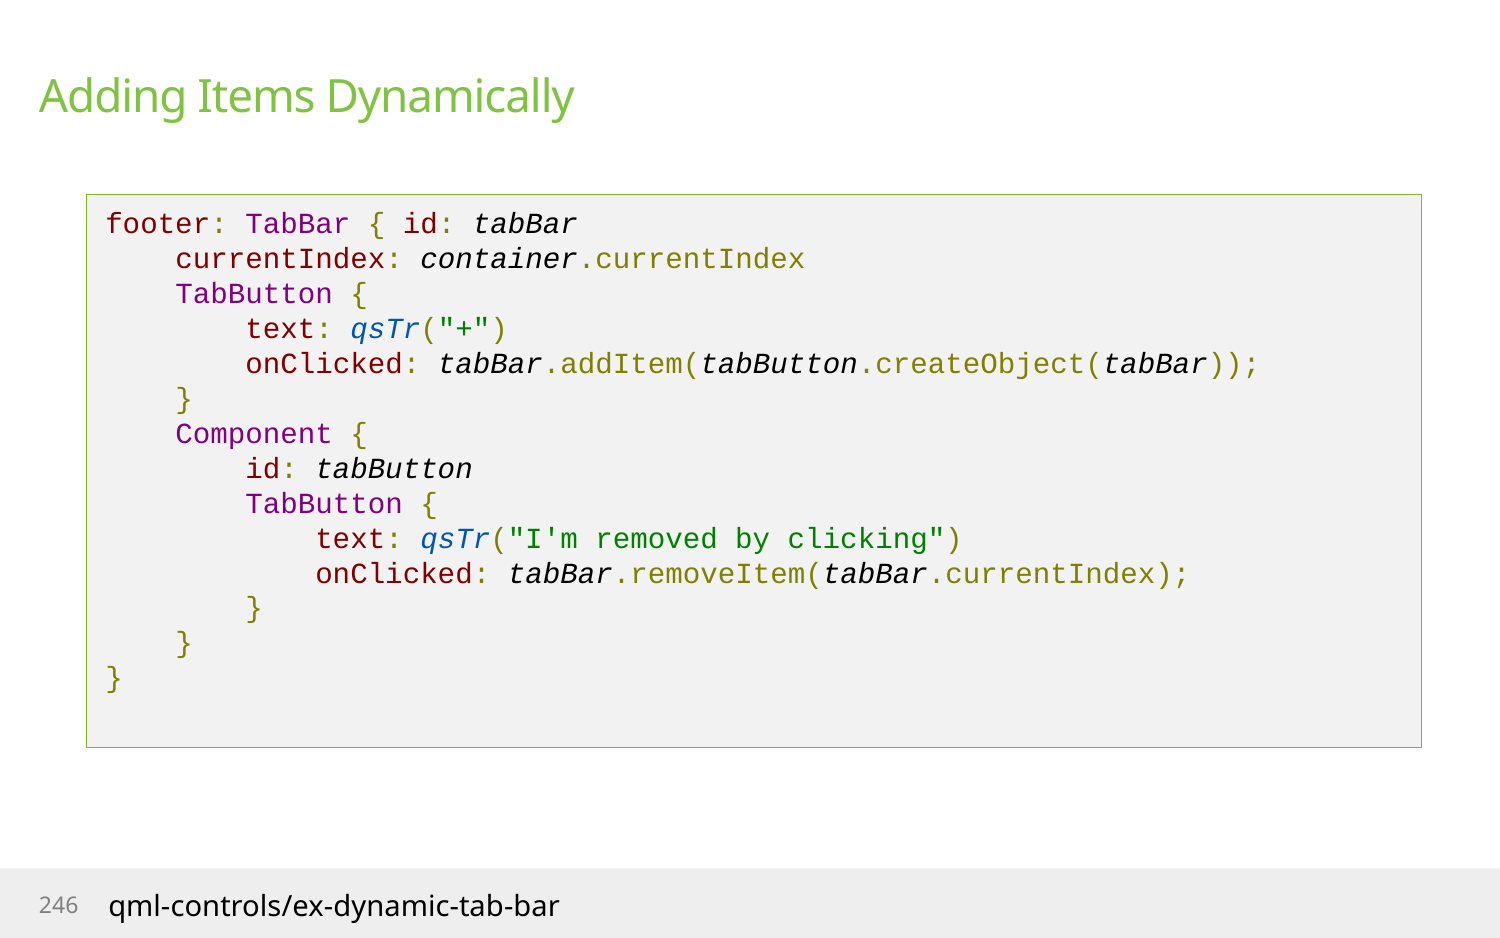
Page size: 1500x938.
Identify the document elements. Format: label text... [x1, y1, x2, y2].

title Adding Items Dynamically [39, 66, 1052, 195]
text_box footer: TabBar { id: tabBar currentIndex: container.currentIndex TabButton { text: qsTr("+") onClicked: tabBar.addItem(tabButton.createObject(tabBar)); } Component { id: tabButton TabButton { text: qsTr("I'm removed by clicking") onClicked: tabBar.removeItem(tabBar.currentIndex); } } } [86, 194, 1422, 748]
text_box qml-controls/ex-dynamic-tab-bar [93, 895, 1315, 928]
slide_number 246 [39, 892, 410, 921]
